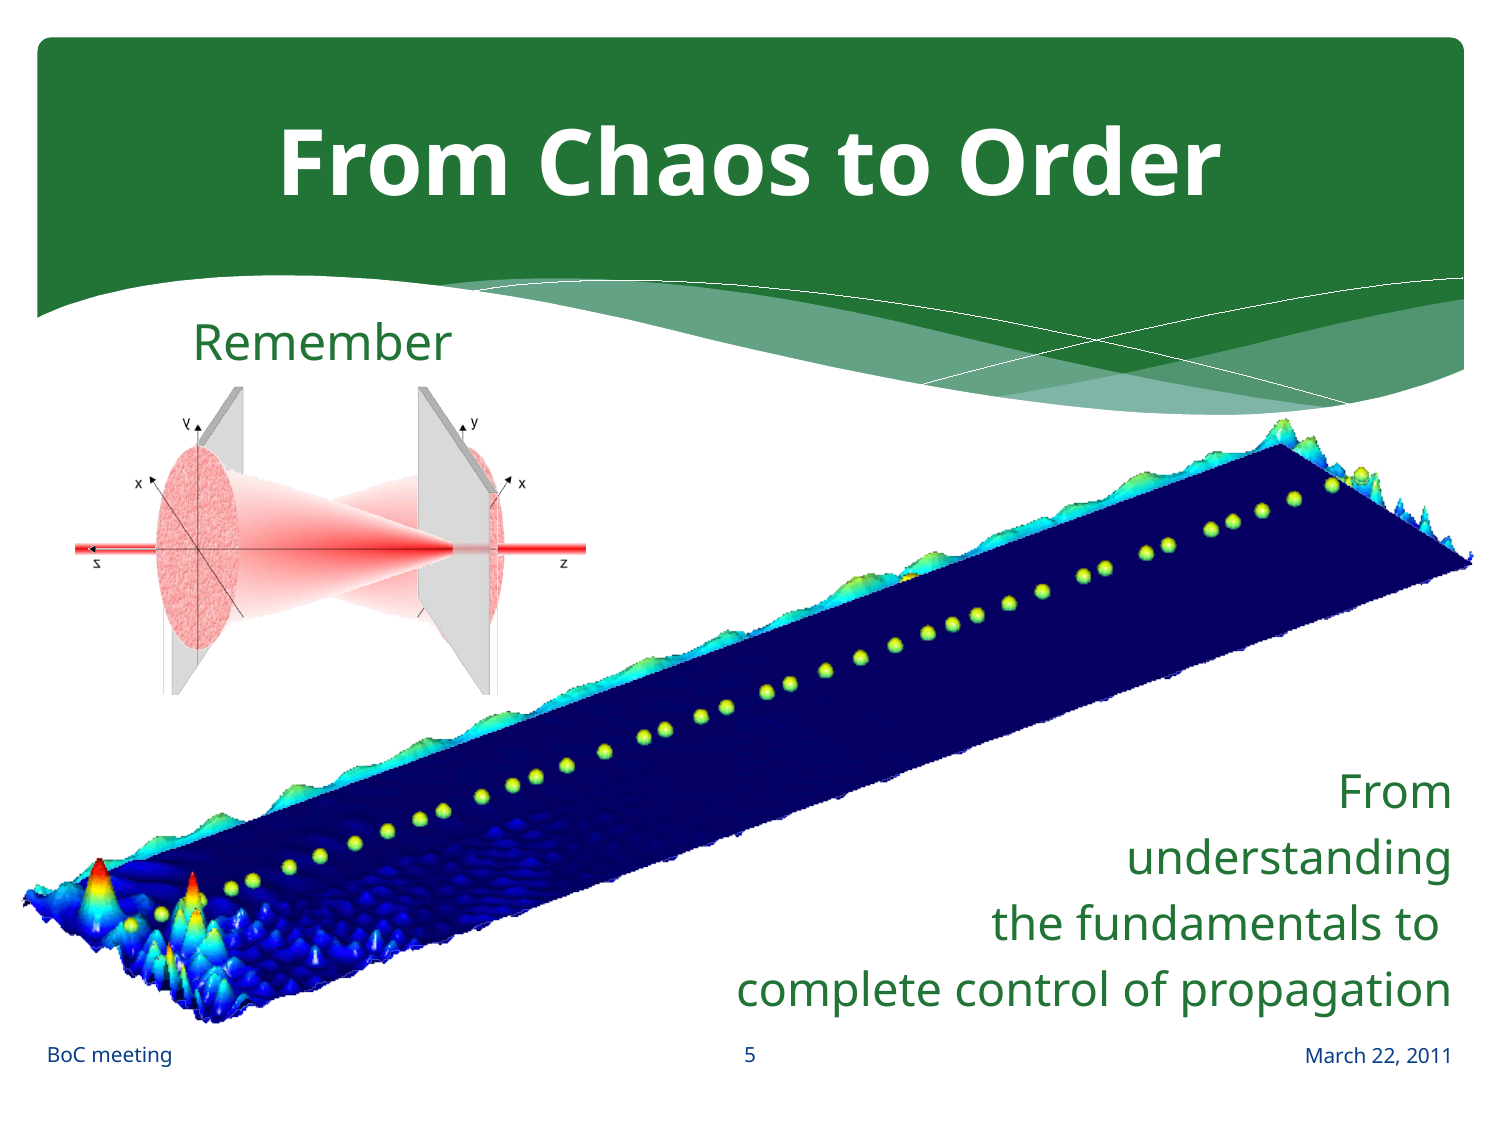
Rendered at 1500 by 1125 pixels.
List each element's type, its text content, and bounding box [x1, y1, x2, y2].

title From Chaos to Order [75, 55, 1425, 261]
picture [0, 381, 1497, 1088]
text_box Remember [105, 302, 541, 377]
